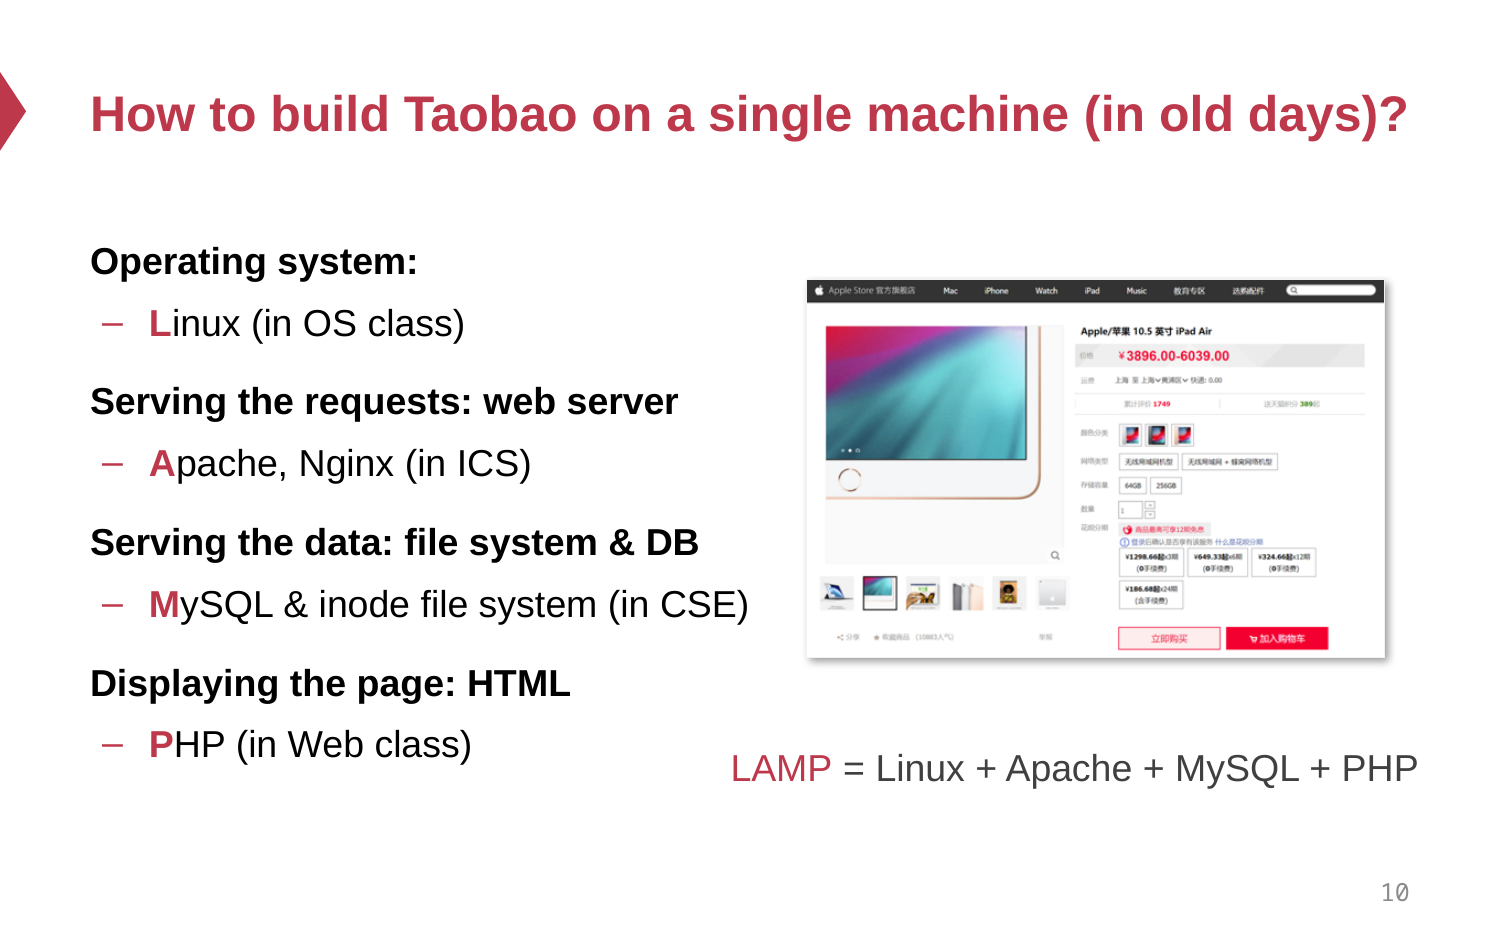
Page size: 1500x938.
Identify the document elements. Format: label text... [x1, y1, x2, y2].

slide_number 10 [1074, 868, 1425, 919]
picture [806, 279, 1385, 658]
title How to build Taobao on a single machine (in old days)? [75, 37, 1425, 186]
list Operating system: Linux (in OS class) Serving the requests: web server Apache, Nginx (in ICS) Serving the data: file system & DB MySQL & inode file system (in CSE) Displaying the page: HTML PHP (in Web class) [75, 220, 1425, 869]
text_box LAMP = Linux + Apache + MySQL + PHP [688, 736, 1462, 796]
